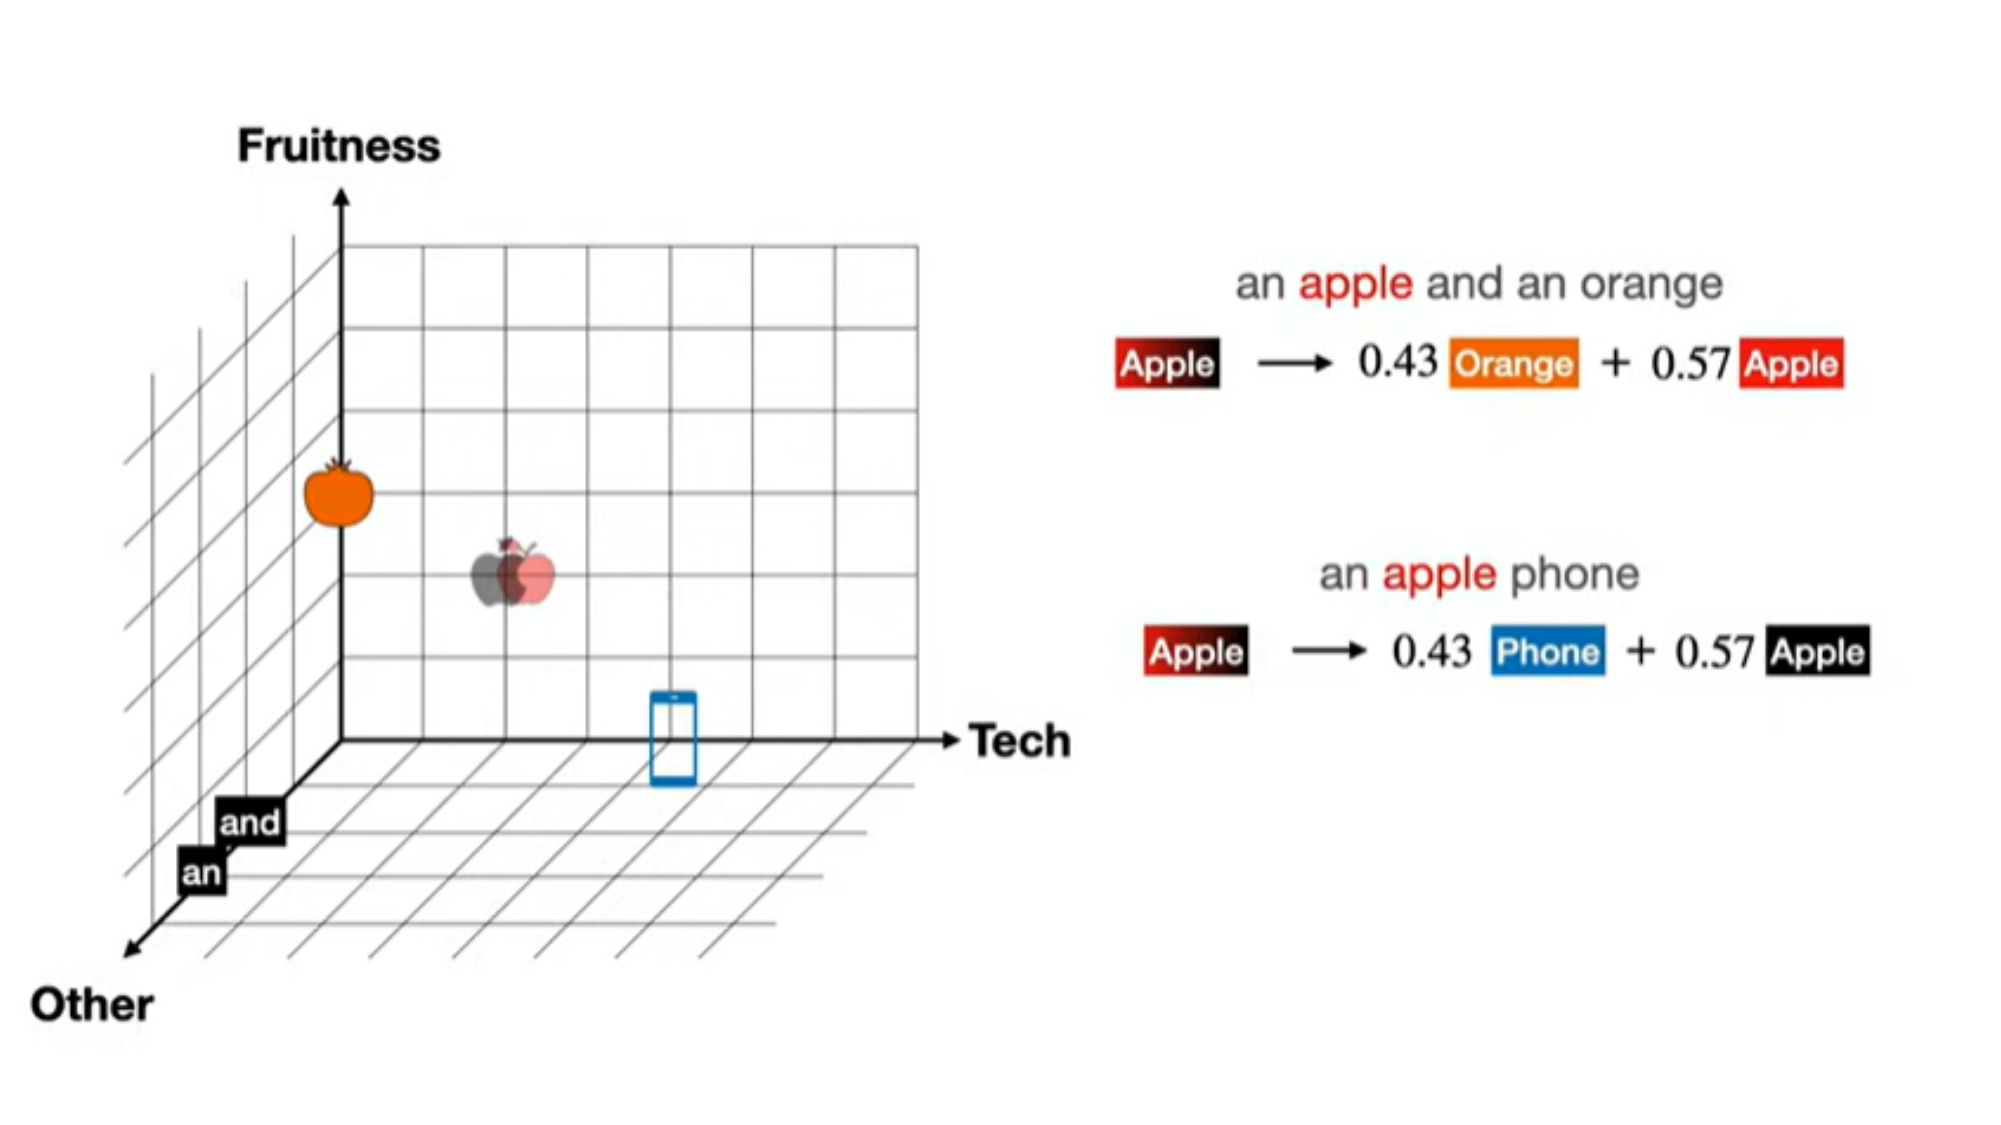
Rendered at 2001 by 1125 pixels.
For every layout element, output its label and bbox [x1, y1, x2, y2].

picture [0, 78, 1972, 1061]
